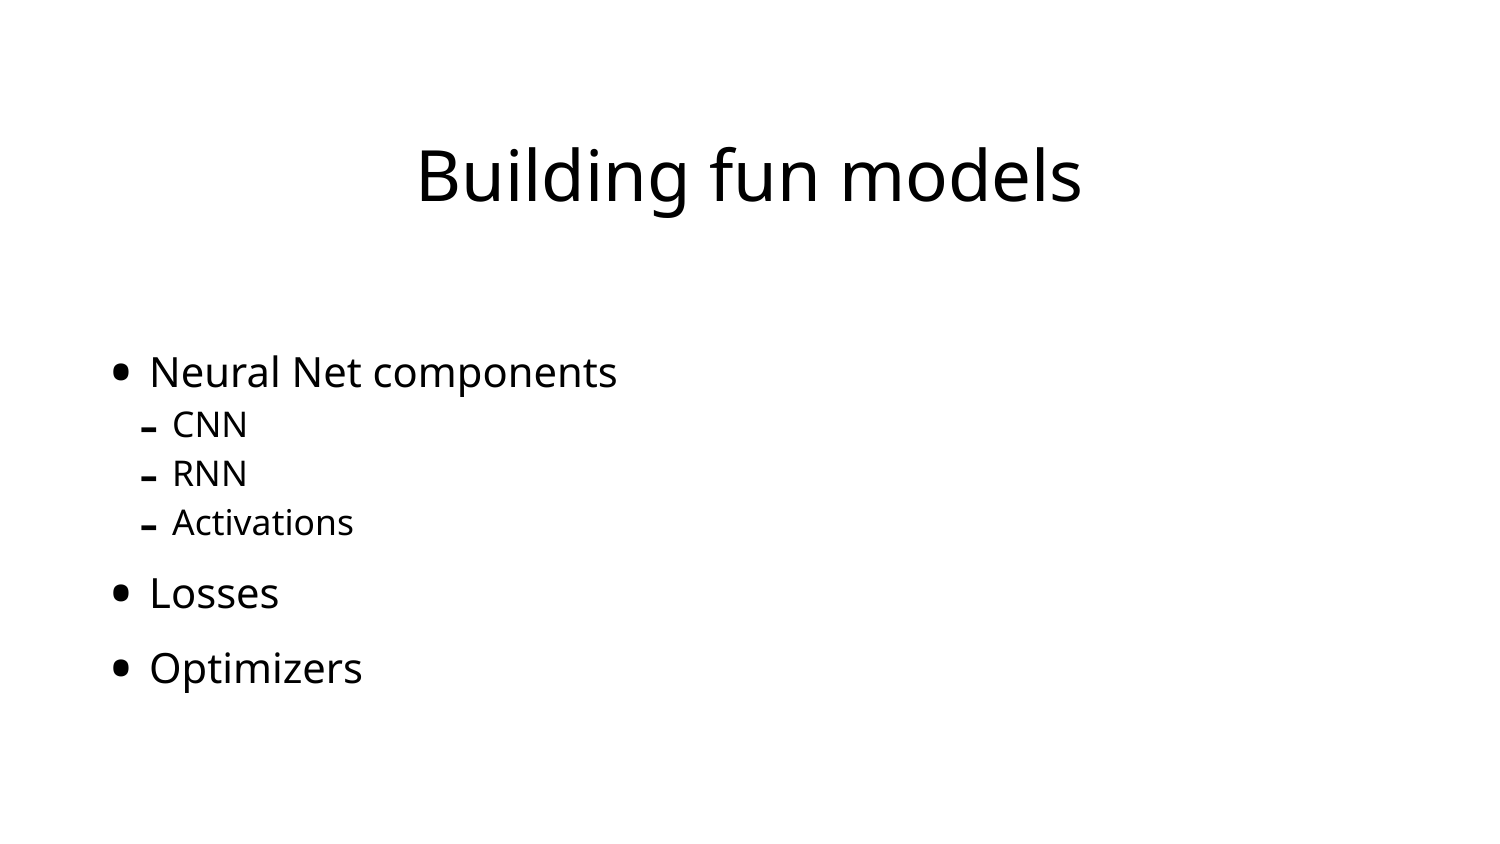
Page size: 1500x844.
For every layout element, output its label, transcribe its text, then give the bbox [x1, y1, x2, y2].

list Neural Net components CNN RNN Activations Losses Optimizers [81, 261, 1407, 777]
title Building fun models [70, 94, 1430, 253]
